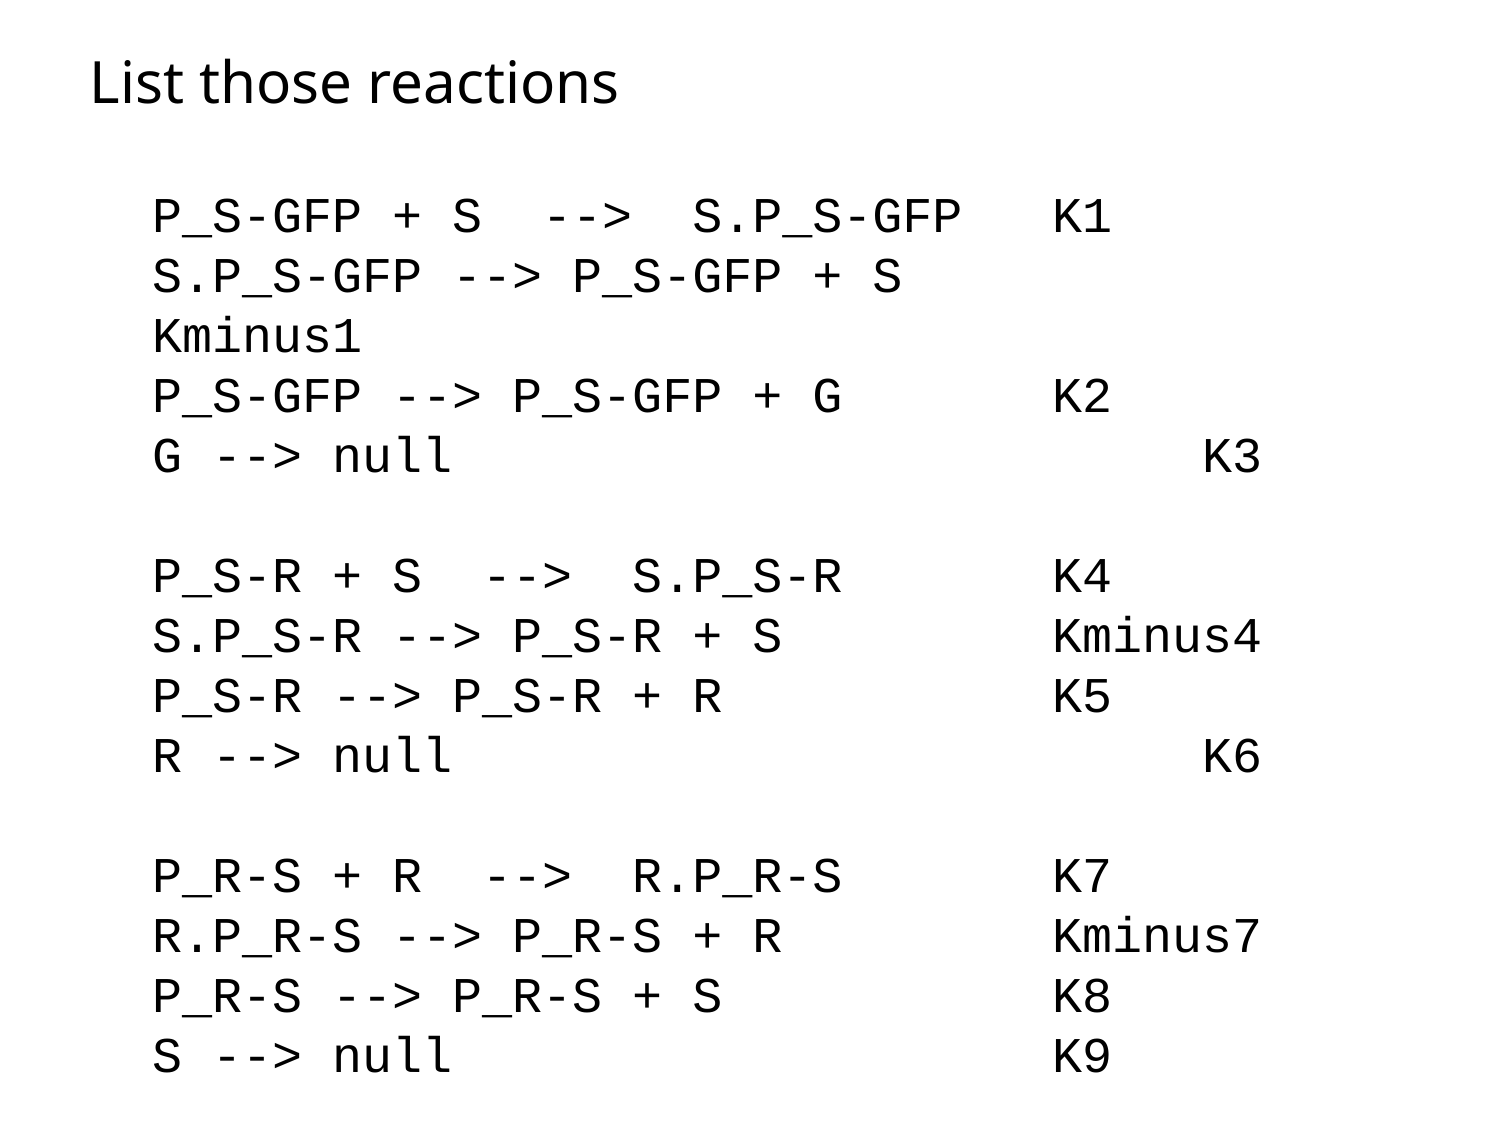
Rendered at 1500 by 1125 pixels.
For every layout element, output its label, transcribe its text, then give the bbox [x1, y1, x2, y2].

text_box P_S-GFP + S --> S.P_S-GFP K1 S.P_S-GFP --> P_S-GFP + S Kminus1 P_S-GFP --> P_S-GFP + G K2 G --> null K3 P_S-R + S --> S.P_S-R K4 S.P_S-R --> P_S-R + S Kminus4 P_S-R --> P_S-R + R K5 R --> null K6 P_R-S + R --> R.P_R-S K7 R.P_R-S --> P_R-S + R Kminus7 P_R-S --> P_R-S + S K8 S --> null K9 [137, 174, 1400, 1090]
text_box List those reactions [74, 37, 1488, 123]
